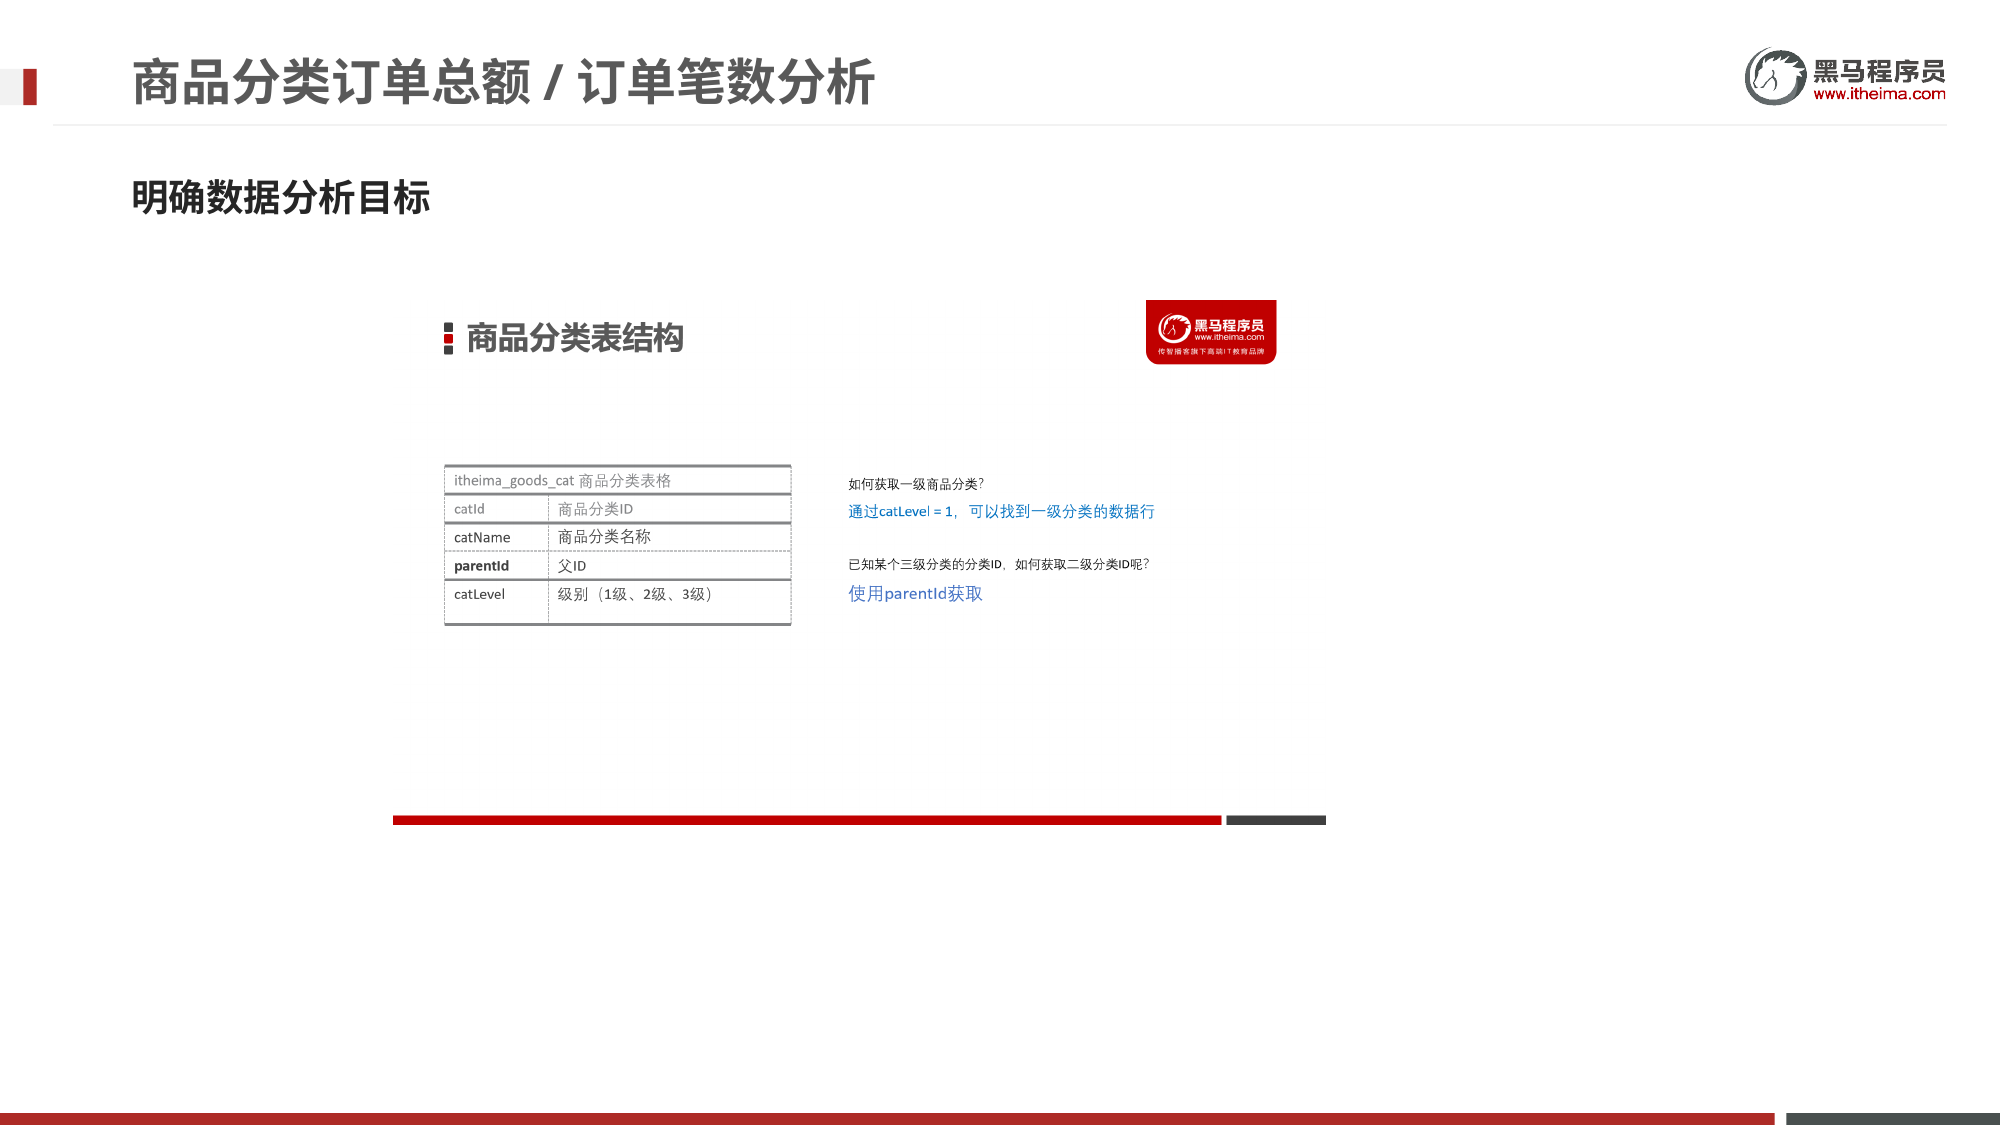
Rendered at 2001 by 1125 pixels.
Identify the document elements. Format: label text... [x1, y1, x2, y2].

title 商品分类订单总额/订单笔数分析 [116, 38, 1556, 124]
list 明确数据分析目标 [116, 154, 1872, 239]
picture [392, 299, 1327, 826]
picture [1744, 46, 1946, 106]
